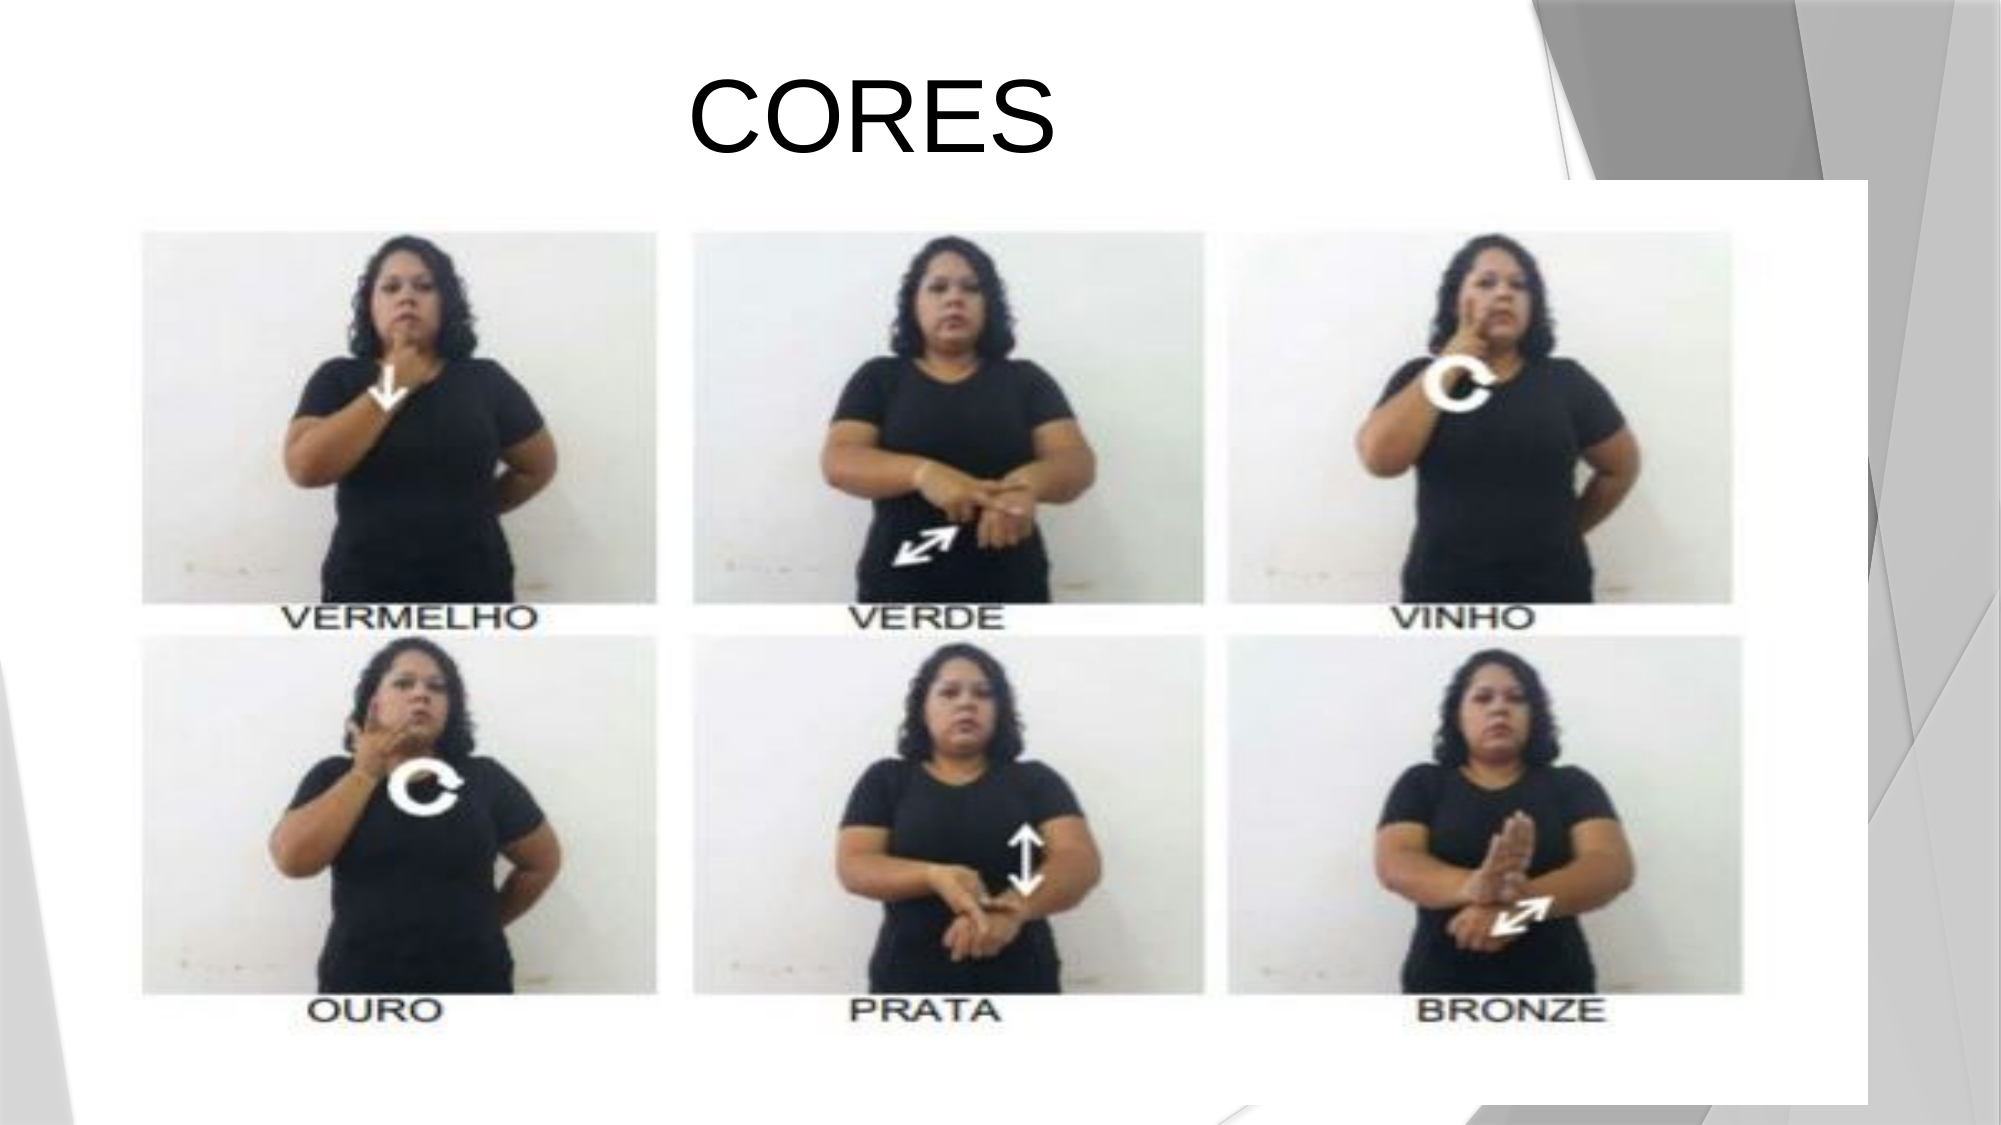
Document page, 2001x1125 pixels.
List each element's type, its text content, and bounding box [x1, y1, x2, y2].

text_box CORES [168, 40, 1579, 179]
picture [77, 180, 1868, 1105]
